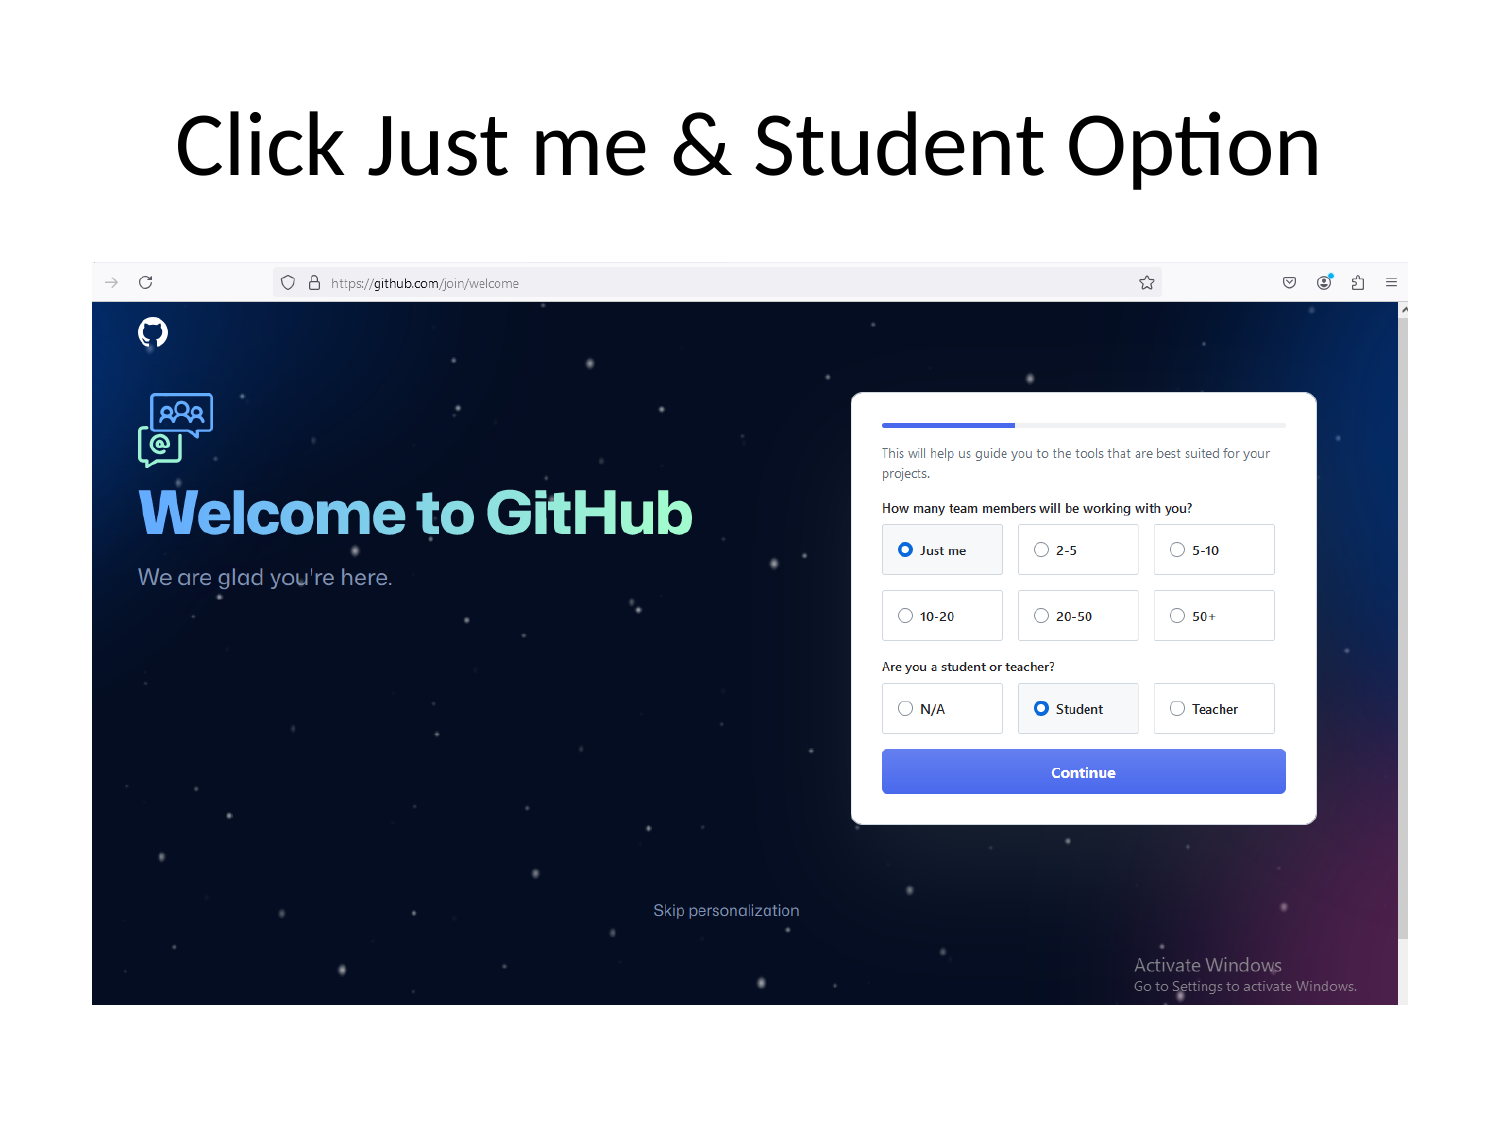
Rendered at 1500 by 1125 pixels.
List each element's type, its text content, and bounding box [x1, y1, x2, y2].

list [92, 262, 1408, 1006]
title Click Just me & Student Option [75, 45, 1425, 233]
